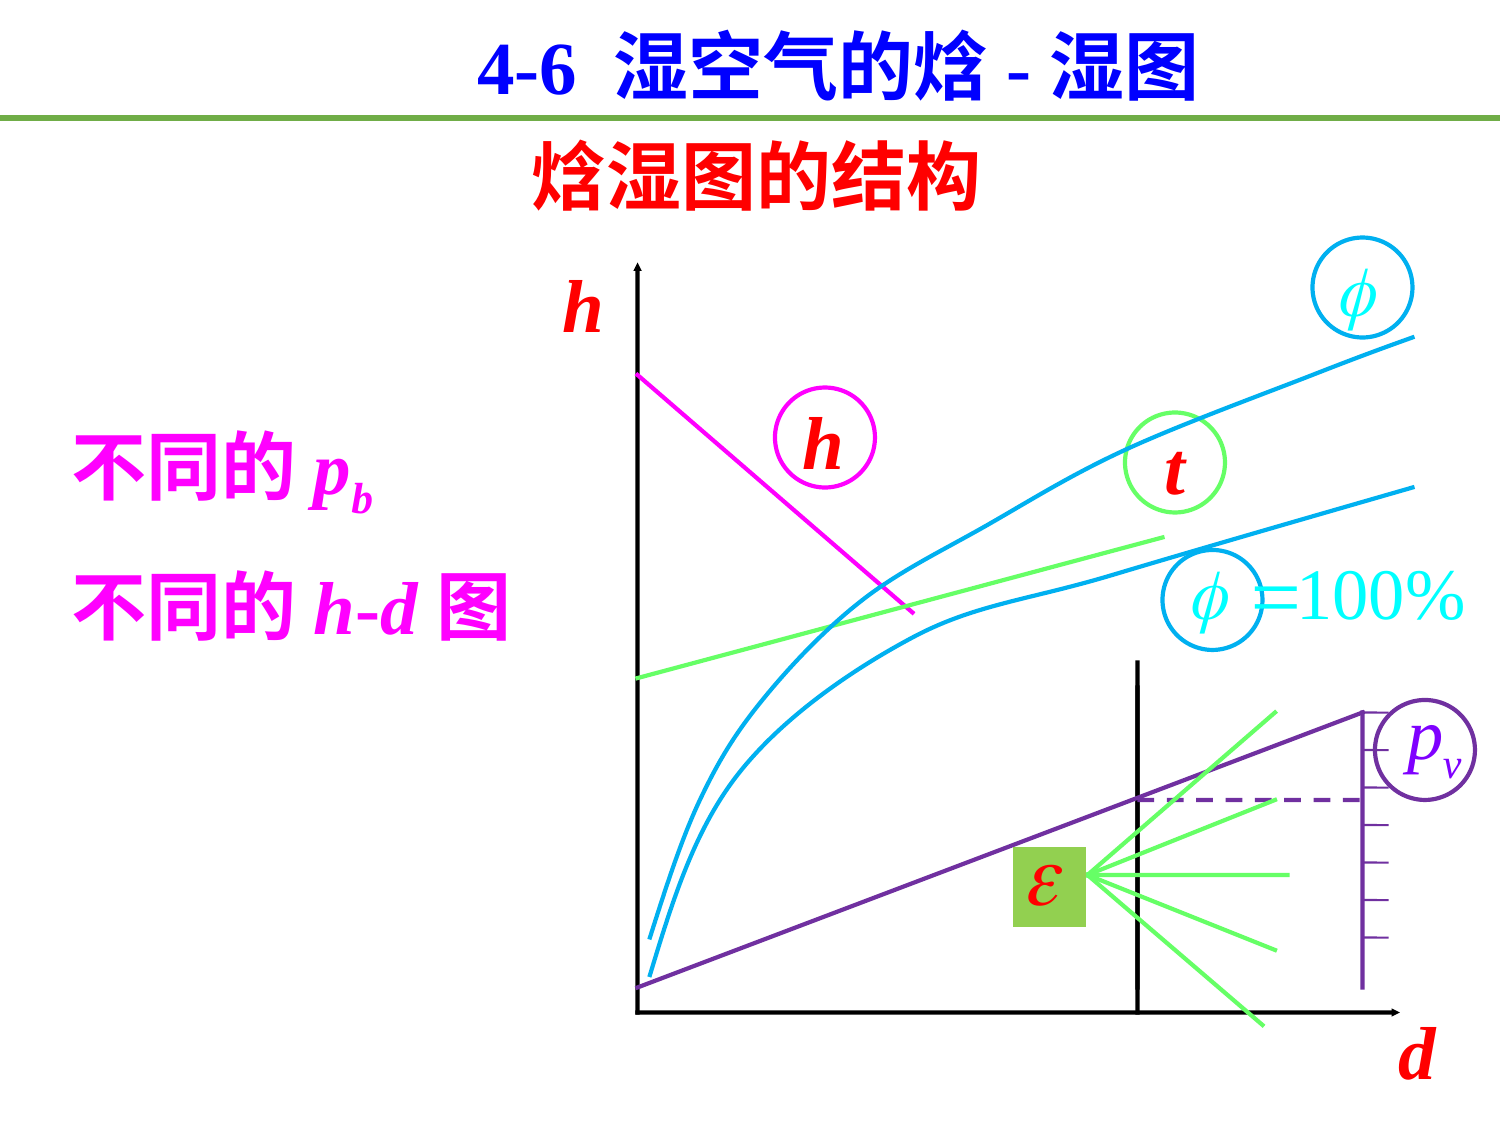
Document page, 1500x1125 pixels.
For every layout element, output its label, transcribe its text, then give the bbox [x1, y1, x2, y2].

text_box d [1383, 996, 1452, 1102]
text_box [1162, 549, 1479, 650]
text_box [1374, 687, 1479, 800]
text_box [1200, 487, 1413, 549]
text_box h [548, 249, 620, 355]
text_box [649, 560, 1162, 976]
text_box [633, 262, 642, 374]
text_box 4-6 湿空气的焓-湿图 [462, 12, 1275, 118]
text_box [1312, 237, 1413, 347]
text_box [1012, 846, 1086, 927]
text_box [1216, 347, 1401, 485]
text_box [774, 387, 875, 494]
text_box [1362, 712, 1388, 988]
text_box 焓湿图的结构 [49, 132, 1463, 225]
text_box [1124, 412, 1225, 518]
text_box [649, 450, 1184, 938]
text_box 不同的pb 不同的h-d图 [56, 412, 594, 658]
